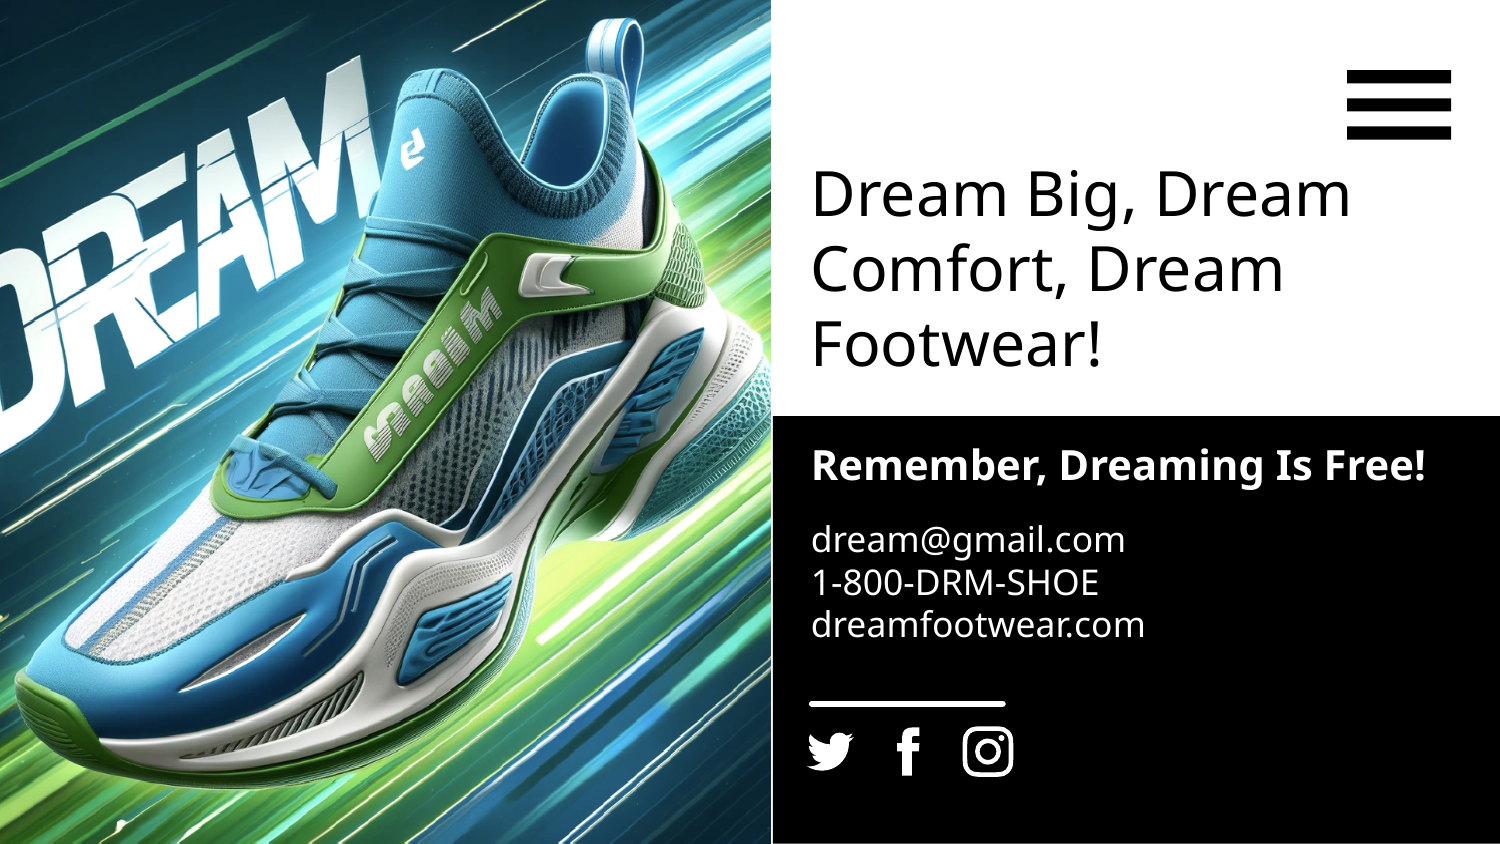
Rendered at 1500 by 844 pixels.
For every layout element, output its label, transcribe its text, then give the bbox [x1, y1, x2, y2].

text_box [806, 732, 854, 771]
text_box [962, 725, 1014, 778]
title Dream Big, Dream Comfort, Dream Footwear! [795, 138, 1466, 398]
text_box [897, 727, 920, 776]
list Remember, Dreaming Is Free! [795, 416, 1466, 582]
picture [0, 0, 771, 844]
list dream@gmail.com 1-800-DRM-SHOE dreamfootwear.com [795, 502, 1341, 654]
